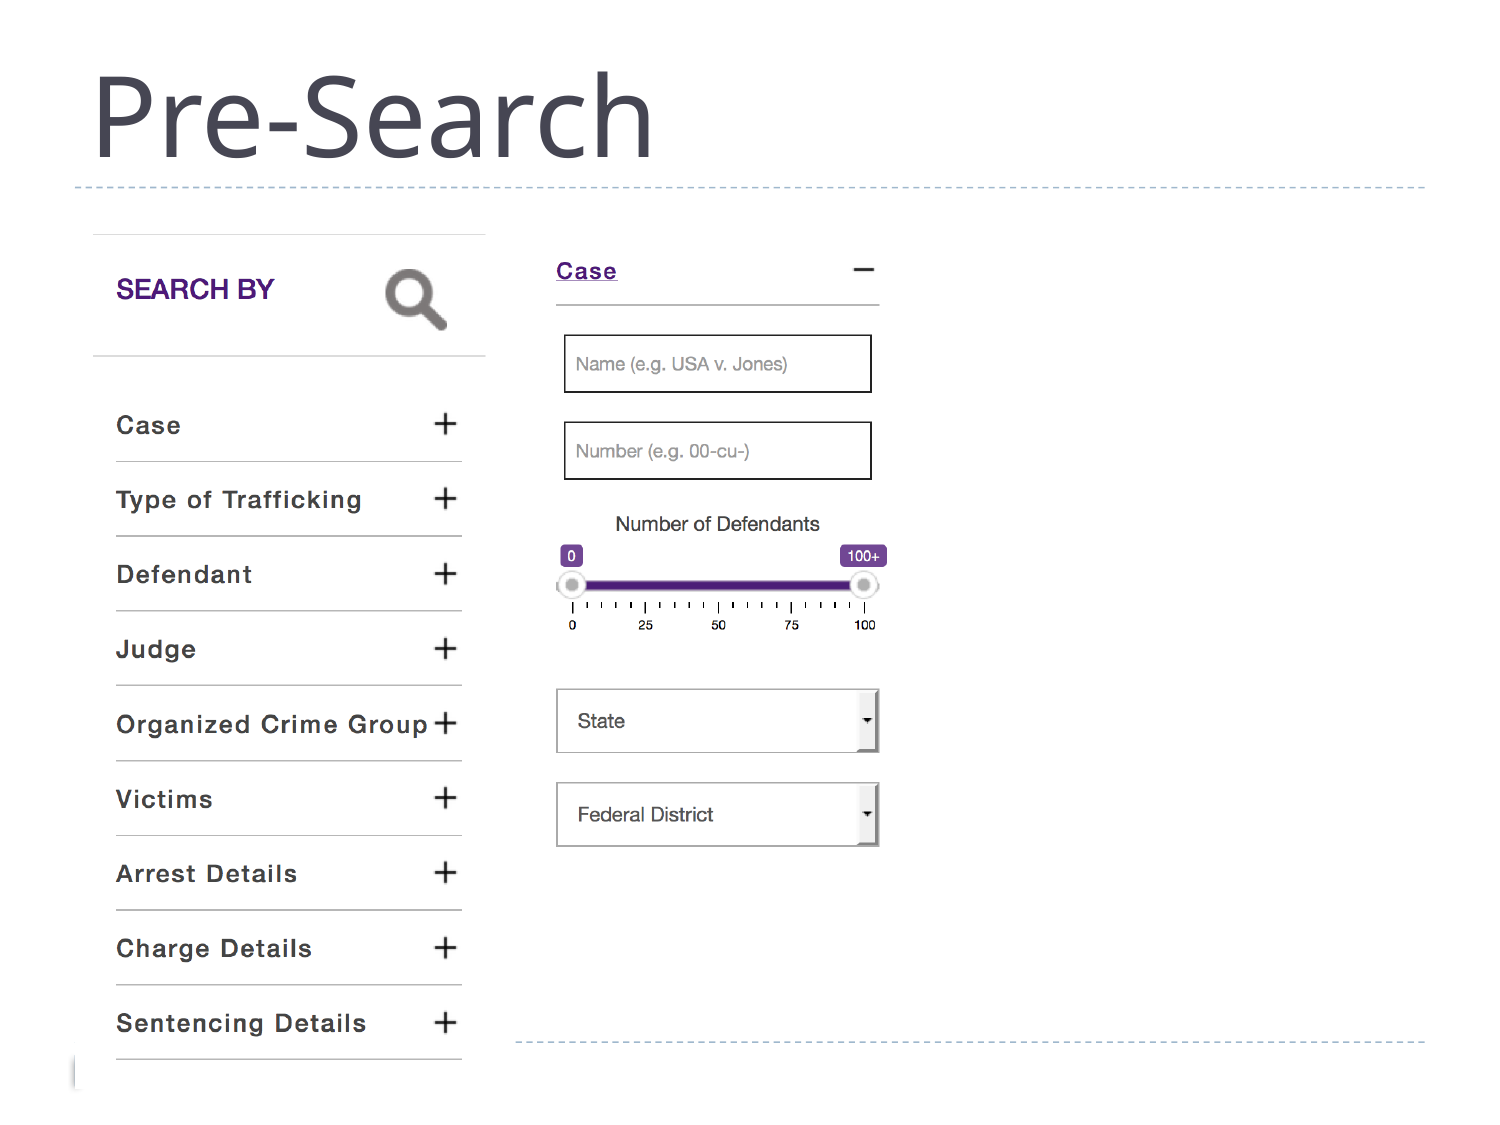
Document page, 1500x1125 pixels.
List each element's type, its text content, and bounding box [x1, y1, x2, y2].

picture [74, 224, 512, 1090]
title Pre-Search [75, 24, 1425, 188]
picture [524, 224, 913, 873]
